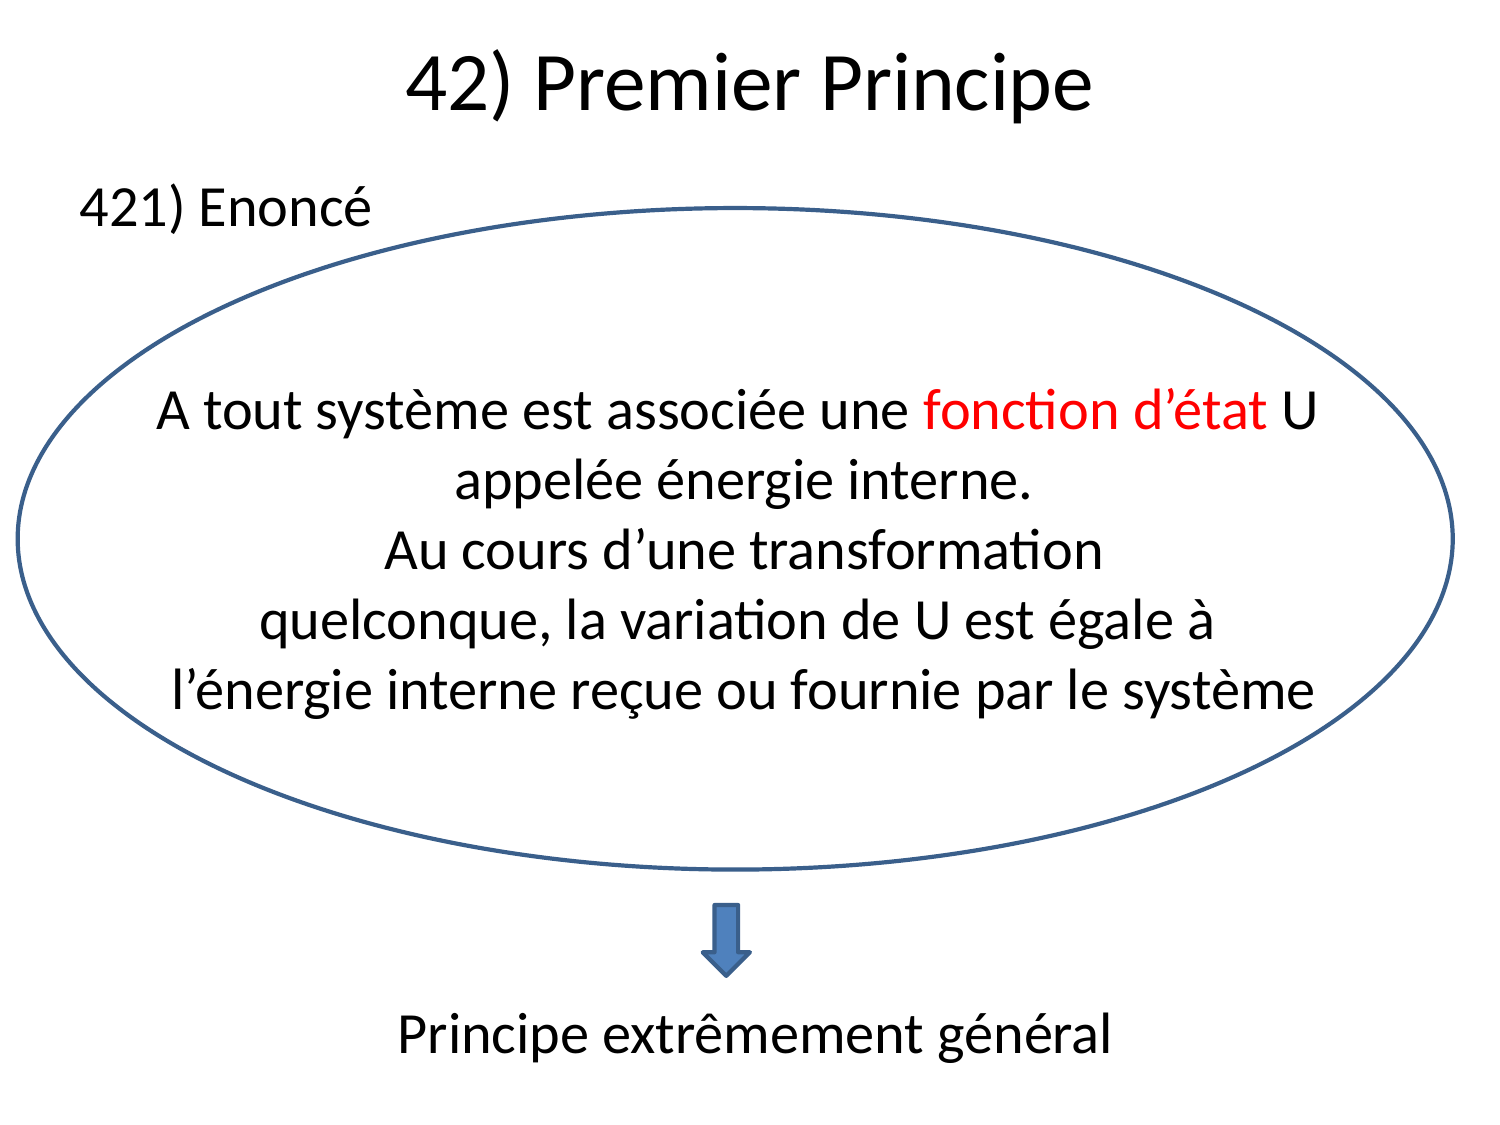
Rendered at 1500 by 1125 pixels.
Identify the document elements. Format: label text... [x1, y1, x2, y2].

text_box 421) Enoncé [64, 160, 585, 206]
title 42) Premier Principe [75, 0, 1425, 172]
text_box Principe extrêmement général [312, 987, 1199, 1073]
text_box [700, 902, 752, 978]
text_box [17, 207, 1453, 870]
